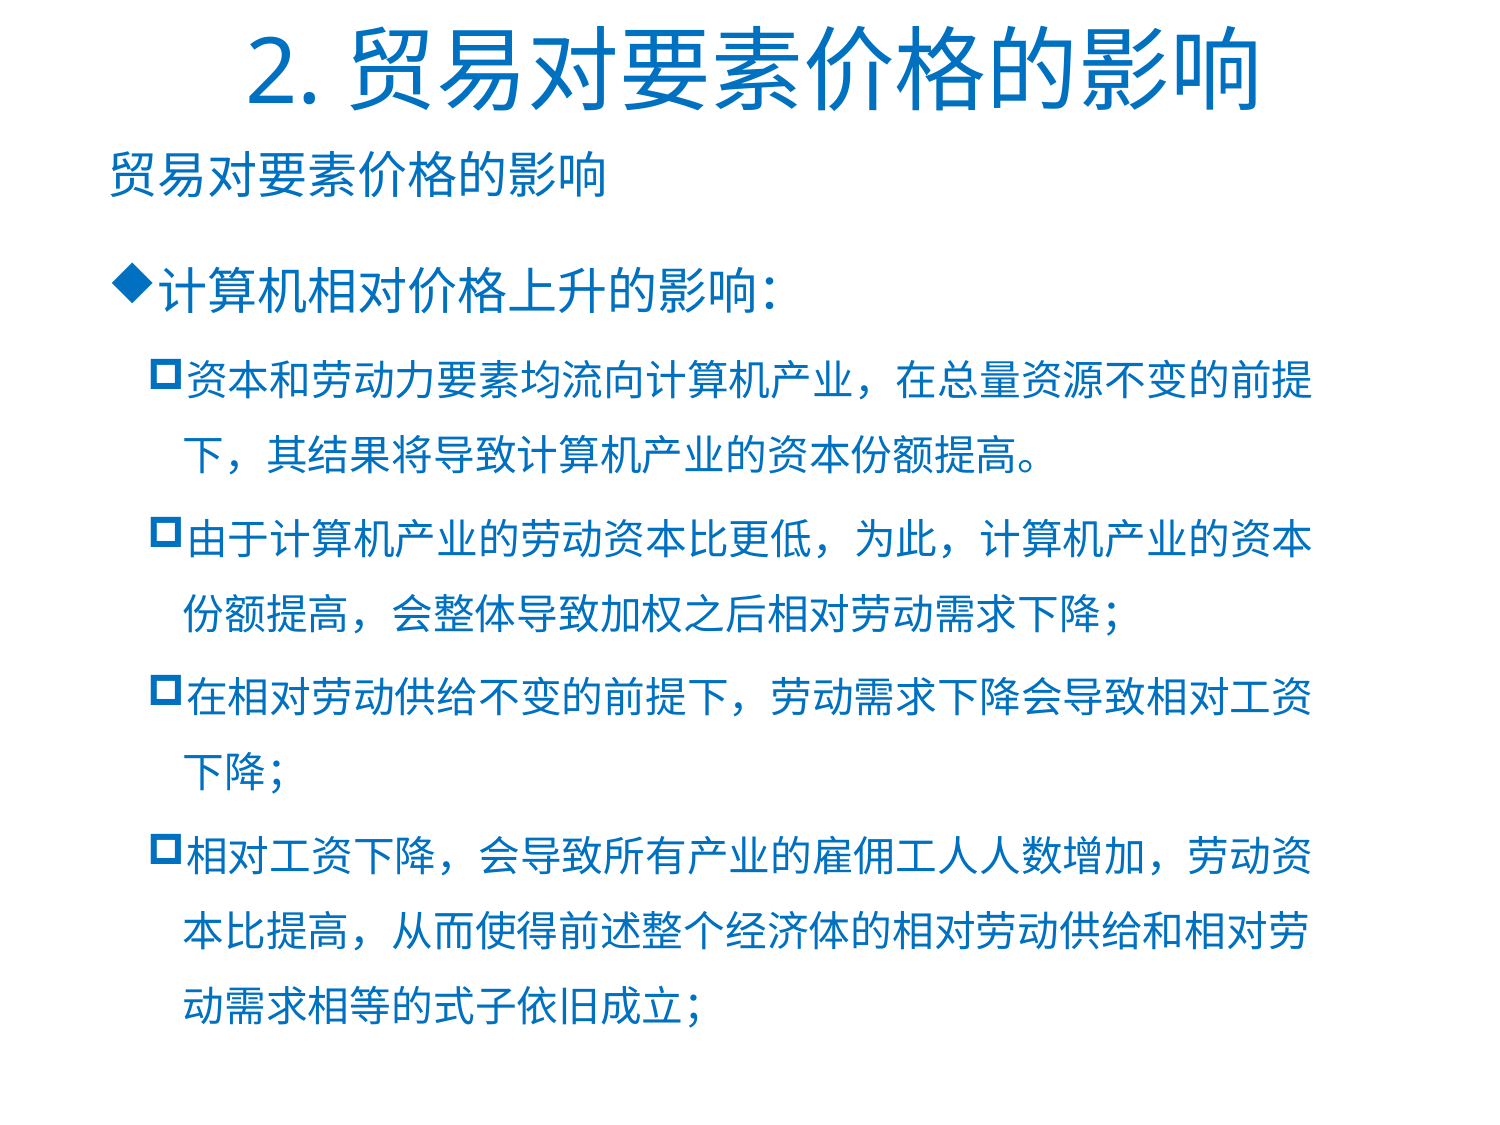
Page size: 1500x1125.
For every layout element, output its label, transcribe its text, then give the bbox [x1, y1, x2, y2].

text_box [0, 0, 1500, 75]
title 2.贸易对要素价格的影响 [49, 75, 1458, 135]
text_box 计算机相对价格上升的影响： 资本和劳动力要素均流向计算机产业，在总量资源不变的前提下，其结果将导致计算机产业的资本份额提高。 由于计算机产业的劳动资本比更低，为此，计算机产业的资本份额提高，会整体导致加权之后相对劳动需求下降； 在相对劳动供给不变的前提下，劳动需求下降会导致相对工资下降； 相对工资下降，会导致所有产业的雇佣工人人数增加，劳动资本比提高，从而使得前述整个经济体的相对劳动供给和相对劳动需求相等的式子依旧成立； [92, 222, 1357, 1037]
text_box 贸易对要素价格的影响 [92, 135, 1299, 211]
